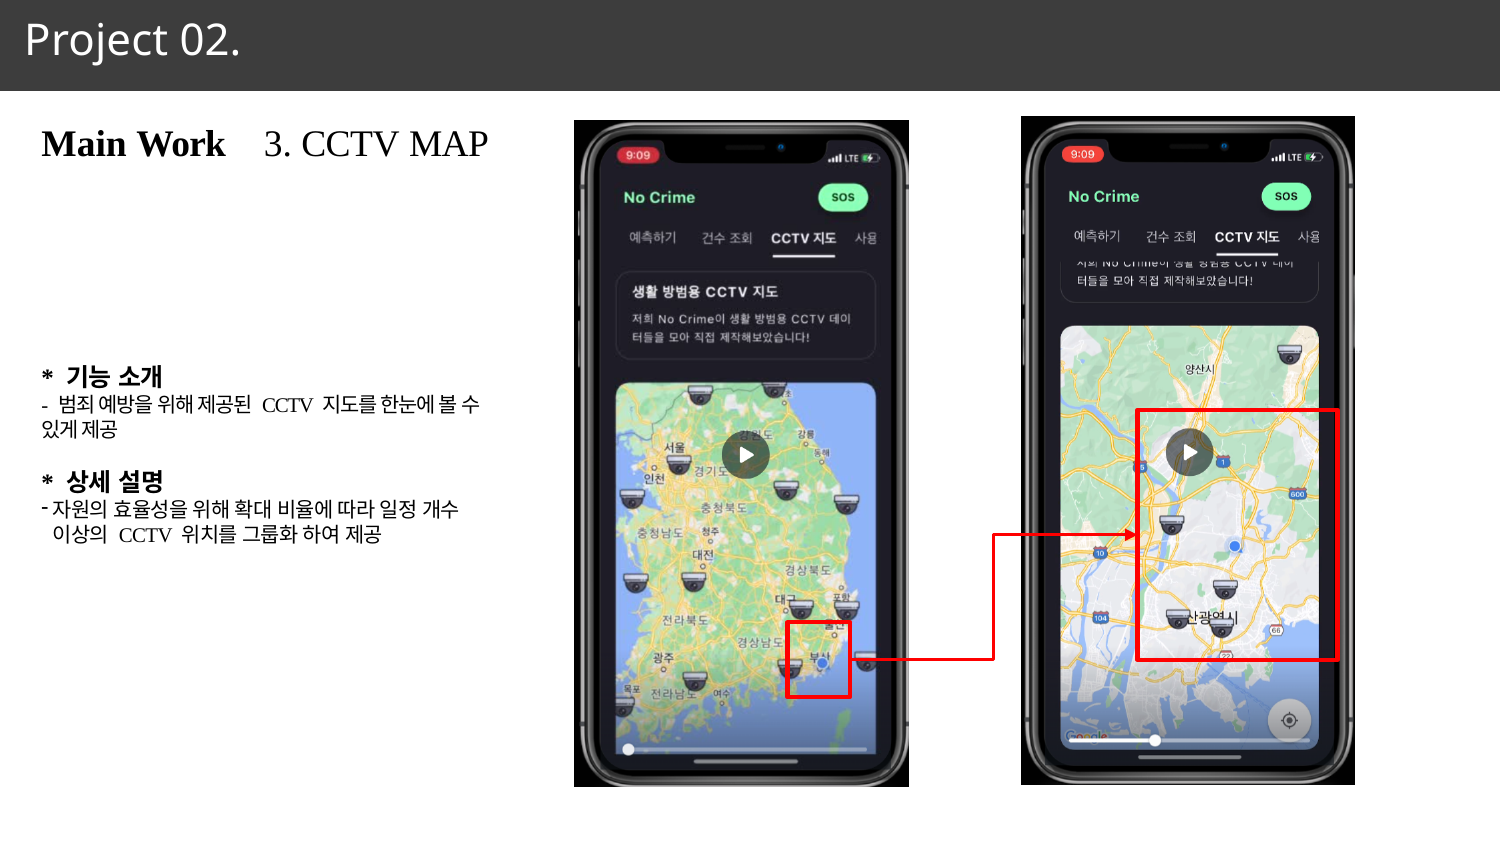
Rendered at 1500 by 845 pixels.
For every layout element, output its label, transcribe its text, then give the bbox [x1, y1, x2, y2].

text_box * 기능 소개 - 범죄 예방을 위해 제공된 CCTV 지도를 한눈에 볼 수 있게 제공 * 상세 설명 자원의 효율성을 위해 확대 비율에 따라 일정 개수 이상의 CCTV 위치를 그룹화 하여 제공 [39, 359, 501, 547]
title Project 02. [22, 9, 288, 153]
picture [574, 120, 909, 787]
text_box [849, 534, 1138, 661]
text_box Main Work [39, 116, 230, 164]
picture [1021, 116, 1355, 786]
text_box 3. CCTV MAP [261, 116, 490, 164]
